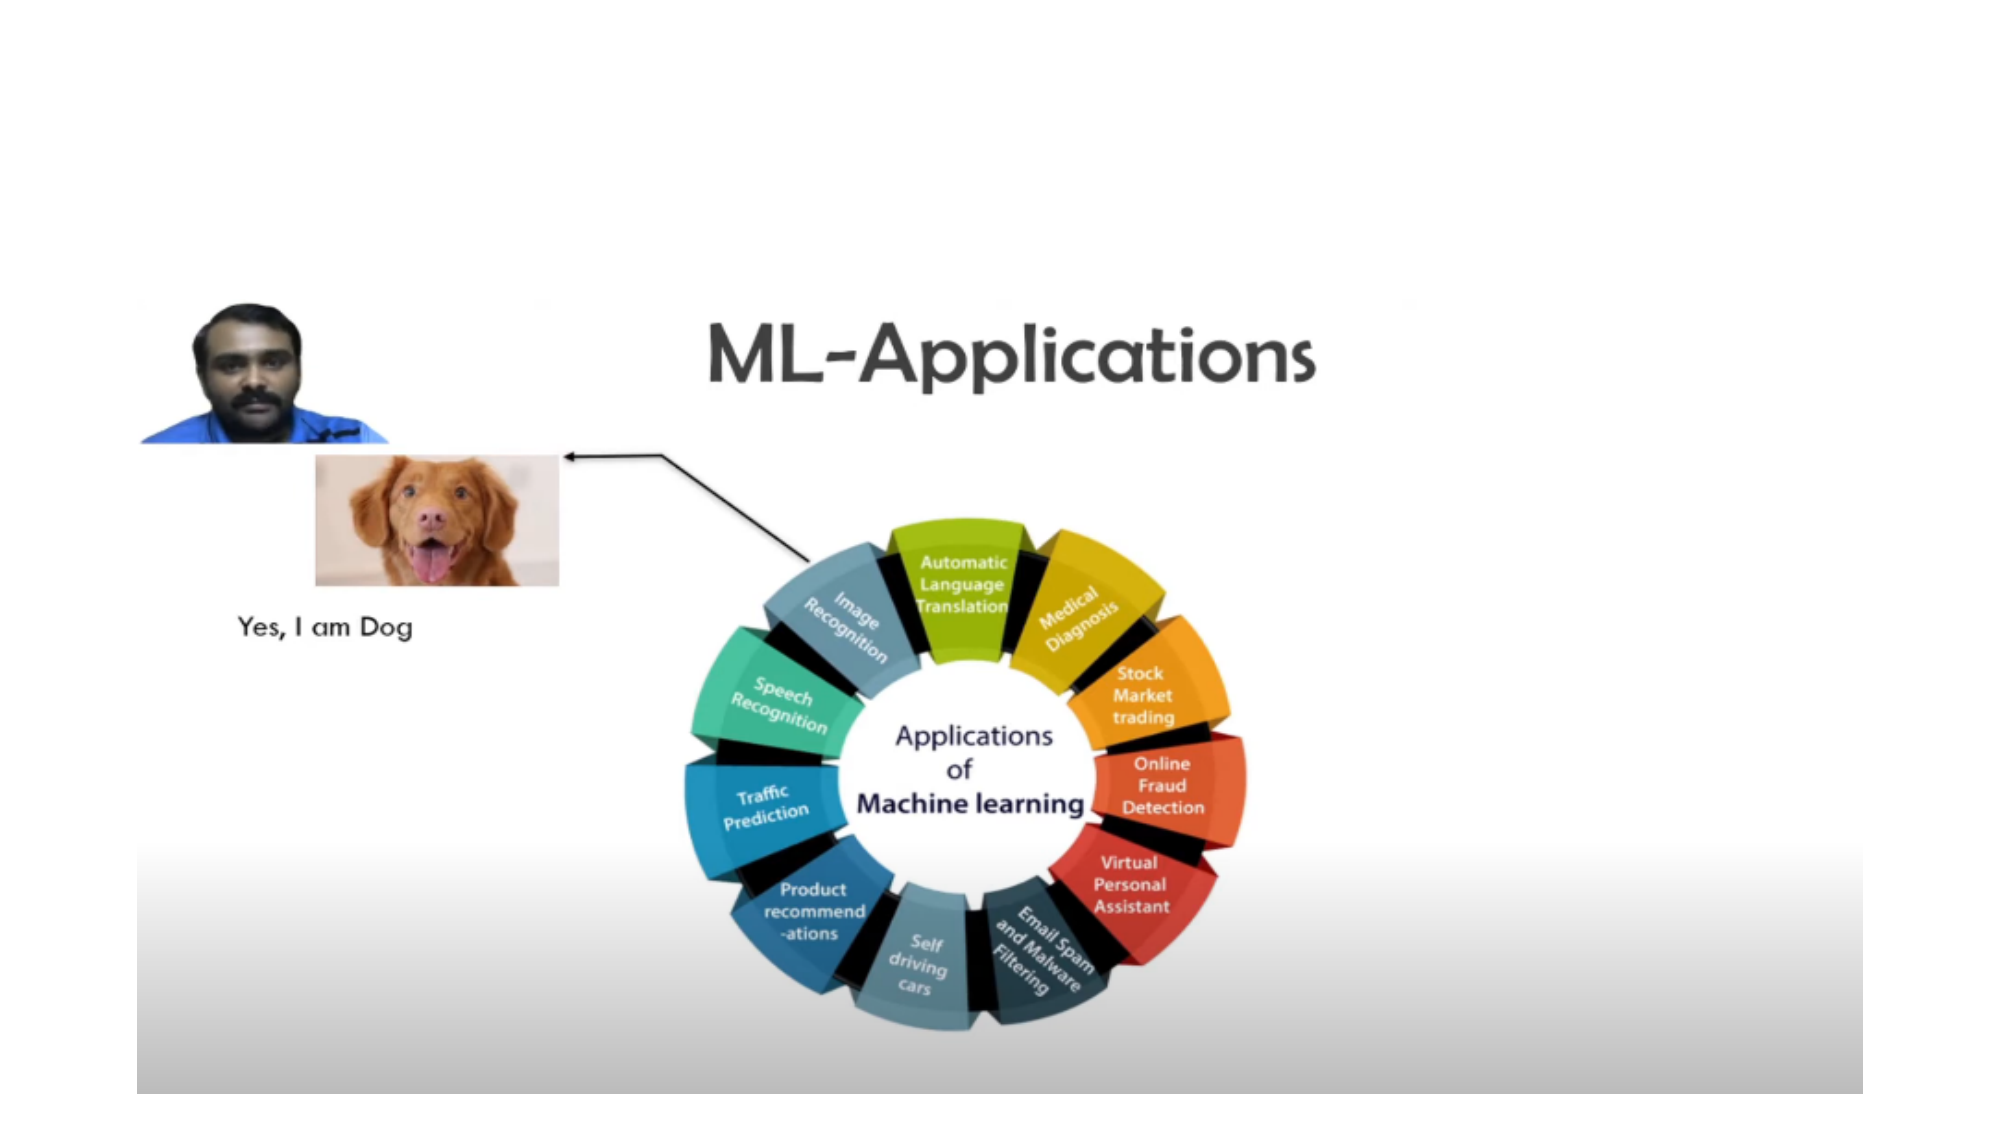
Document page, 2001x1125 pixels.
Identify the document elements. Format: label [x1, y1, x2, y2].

list [137, 299, 1863, 1094]
